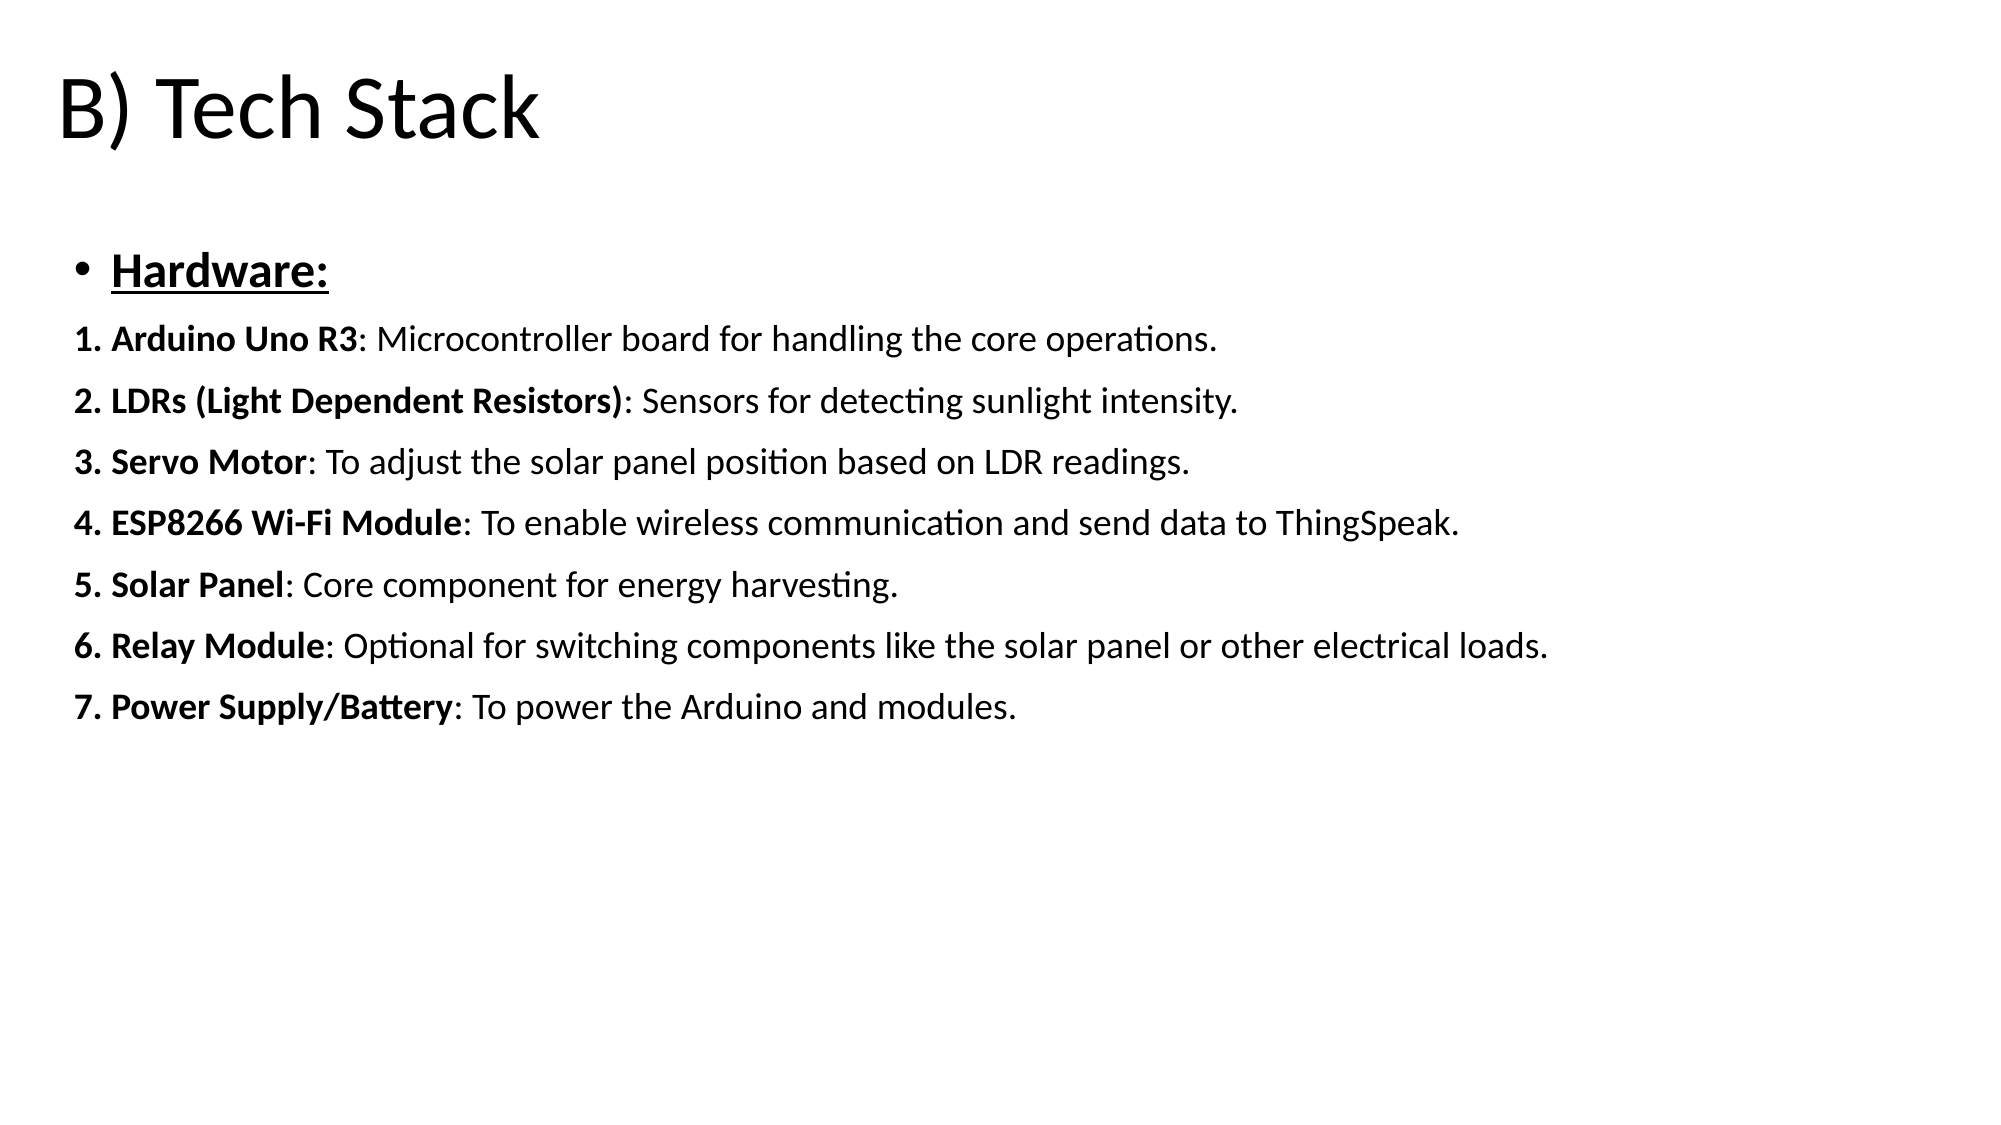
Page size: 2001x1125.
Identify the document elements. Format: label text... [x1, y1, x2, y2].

text_box B) Tech Stack [42, 0, 1768, 218]
list Hardware: Arduino Uno R3: Microcontroller board for handling the core operations. LDRs (Light Dependent Resistors): Sensors for detecting sunlight intensity. Servo Motor: To adjust the solar panel position based on LDR readings. ESP8266 Wi-Fi Module: To enable wireless communication and send data to ThingSpeak. Solar Panel: Core component for energy harvesting. Relay Module: Optional for switching components like the solar panel or other electrical loads. Power Supply/Battery: To power the Arduino and modules. [58, 237, 1982, 1125]
